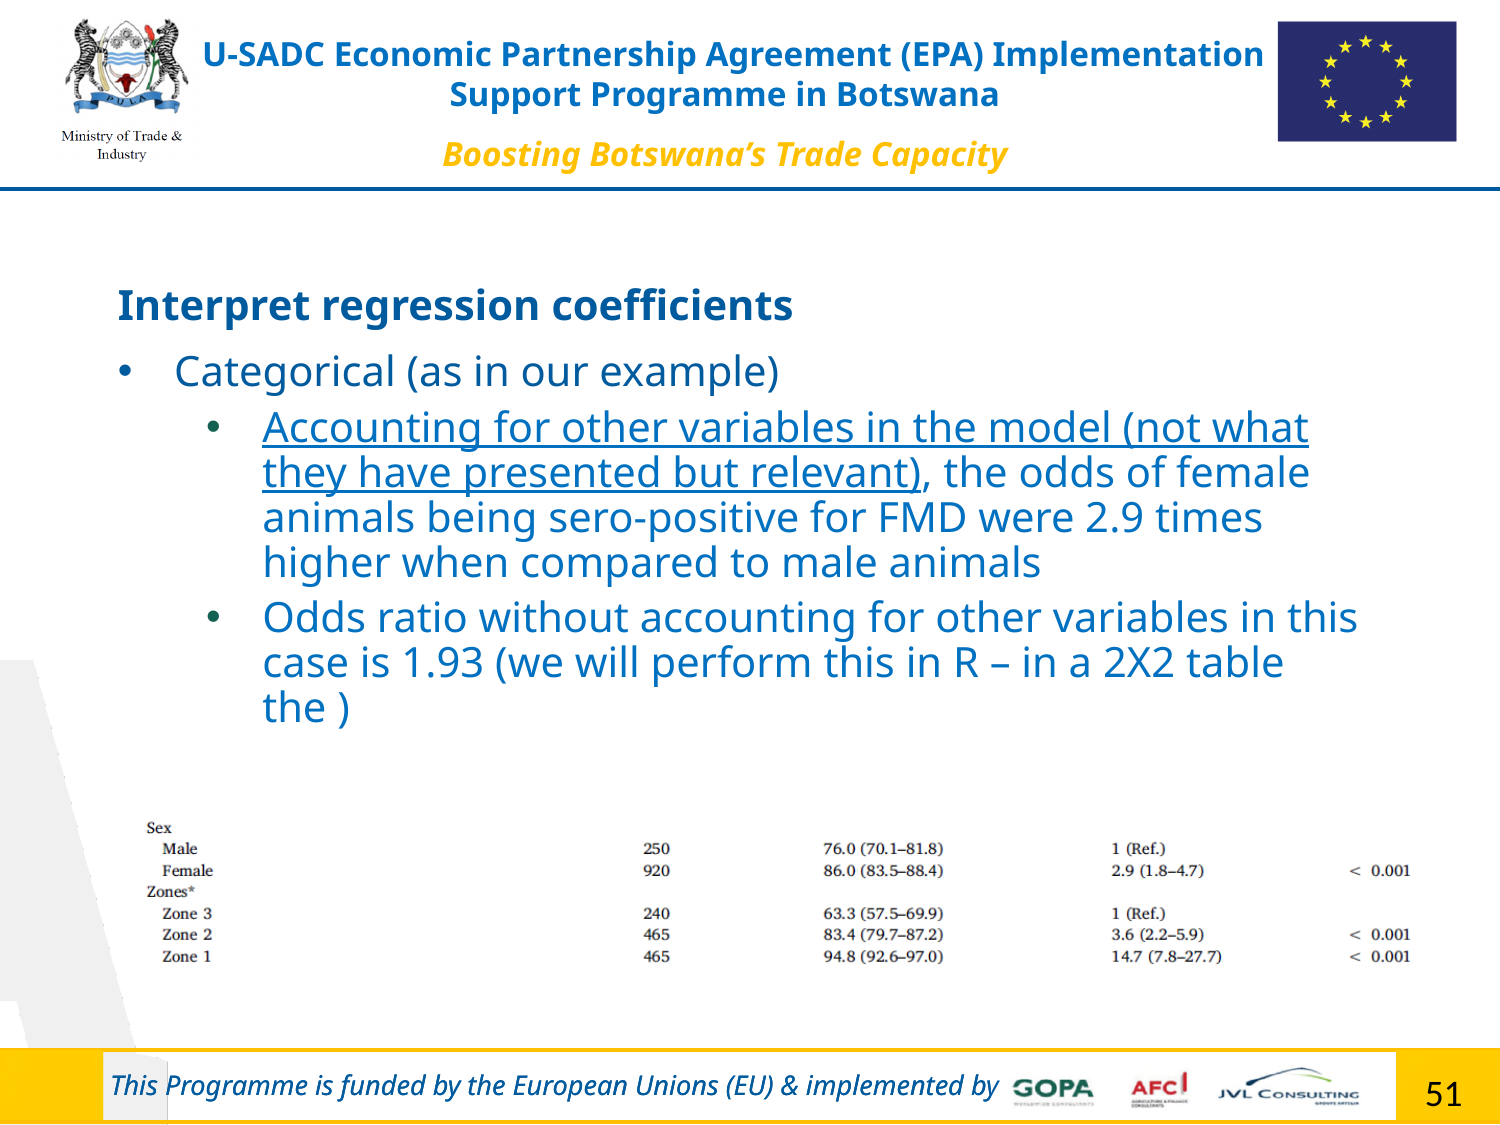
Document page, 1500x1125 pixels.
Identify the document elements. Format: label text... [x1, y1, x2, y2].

picture [1396, 1050, 1500, 1120]
picture [104, 1052, 168, 1120]
slide_number 51 [1396, 1069, 1491, 1113]
picture [0, 660, 1438, 1048]
